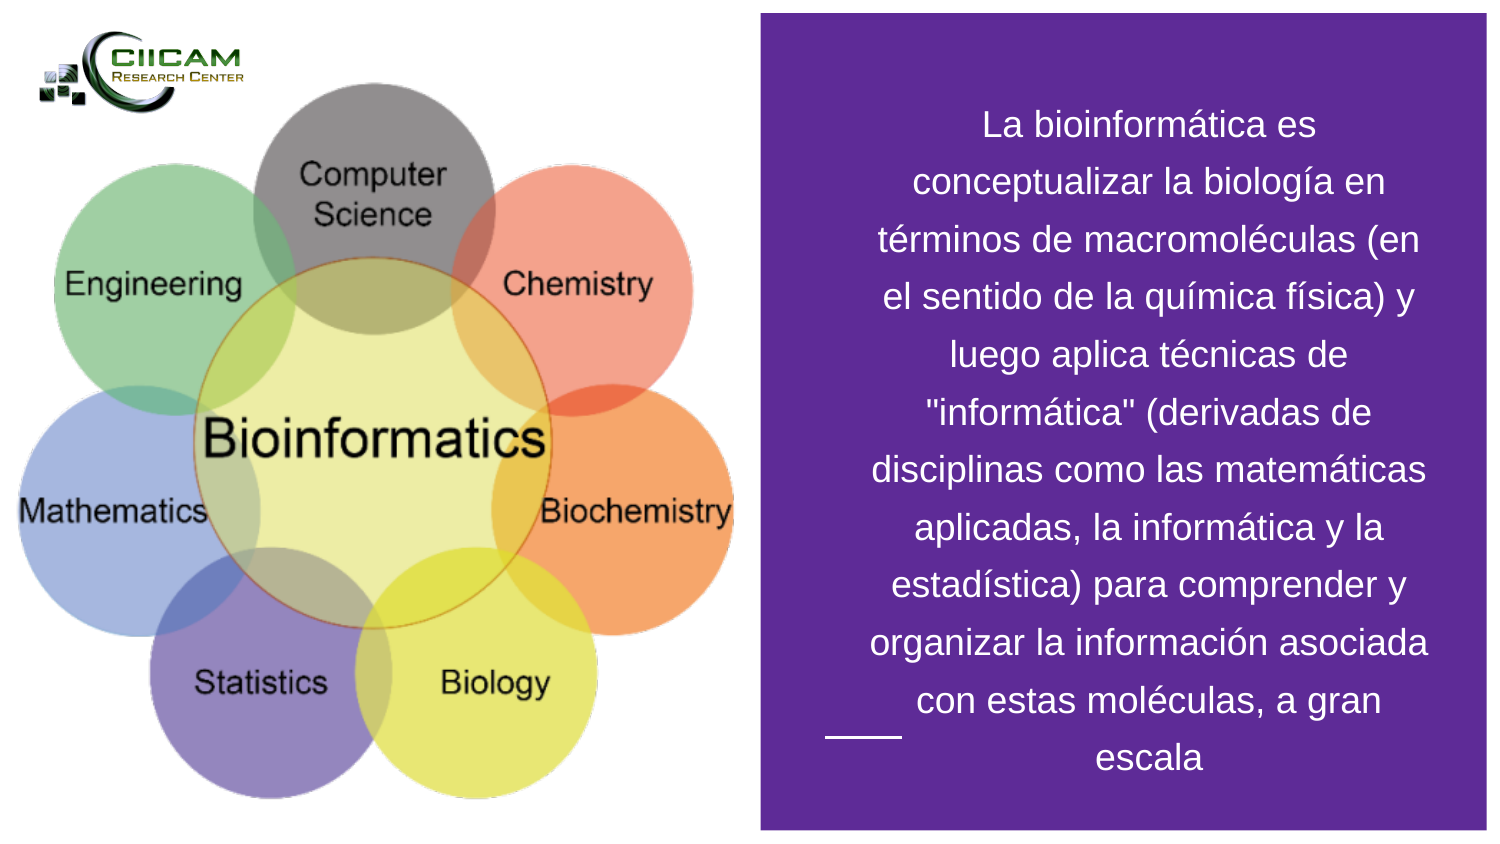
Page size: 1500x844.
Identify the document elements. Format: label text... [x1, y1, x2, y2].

picture [0, 28, 761, 802]
list La bioinformática es conceptualizar la biología en términos de macromoléculas (en el sentido de la química física) y luego aplica técnicas de "informática" (derivadas de disciplinas como las matemáticas aplicadas, la informática y la estadística) para comprender y organizar la información asociada con estas moléculas, a gran escala [774, 48, 1481, 817]
